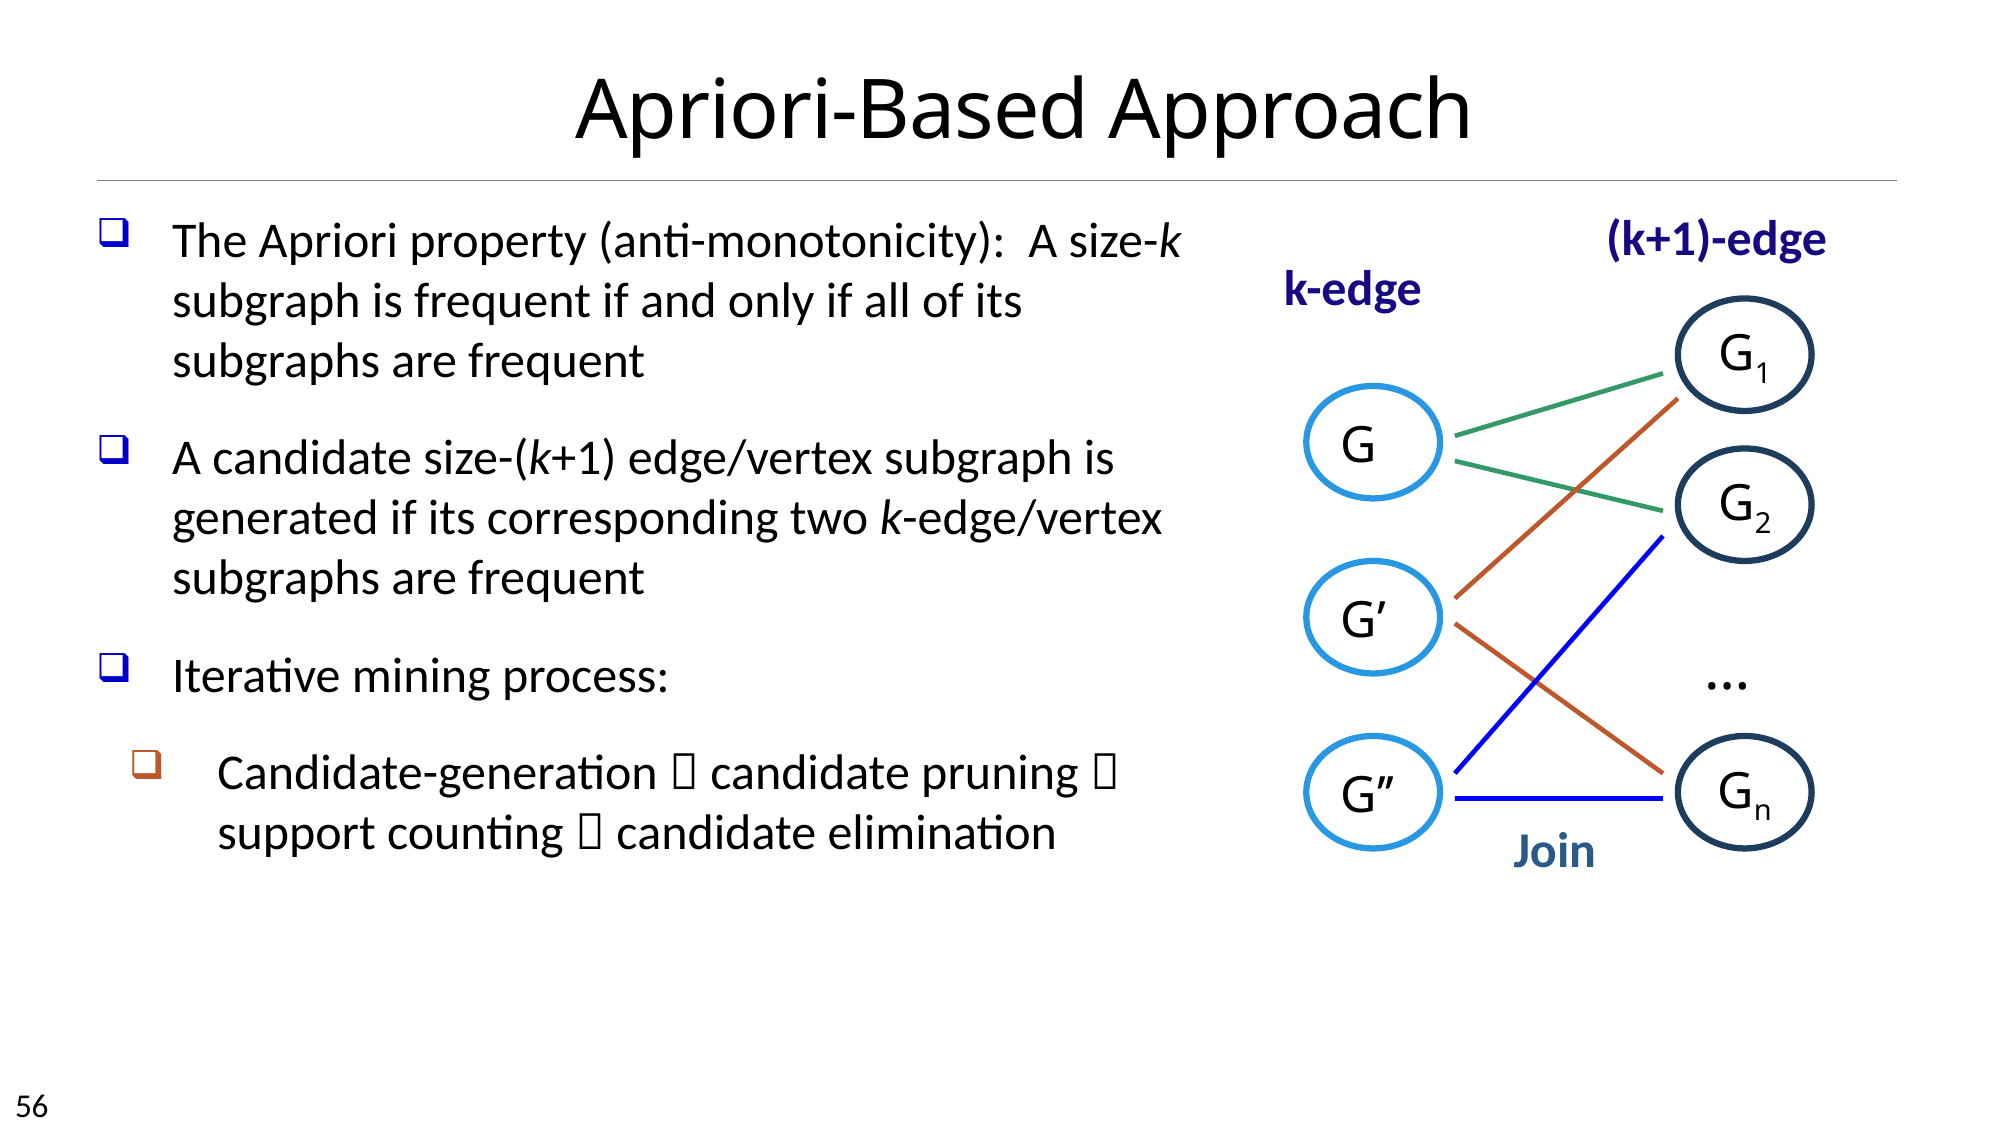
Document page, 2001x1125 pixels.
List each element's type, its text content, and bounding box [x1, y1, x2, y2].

title Apriori-Based Approach [0, 62, 2000, 163]
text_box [1276, 197, 1831, 887]
text_box The Apriori property (anti-monotonicity): A size-k subgraph is frequent if and only if all of its subgraphs are frequent A candidate size-(k+1) edge/vertex subgraph is generated if its corresponding two k-edge/vertex subgraphs are frequent Iterative mining process: Candidate-generation  candidate pruning  support counting  candidate elimination [81, 200, 1225, 975]
